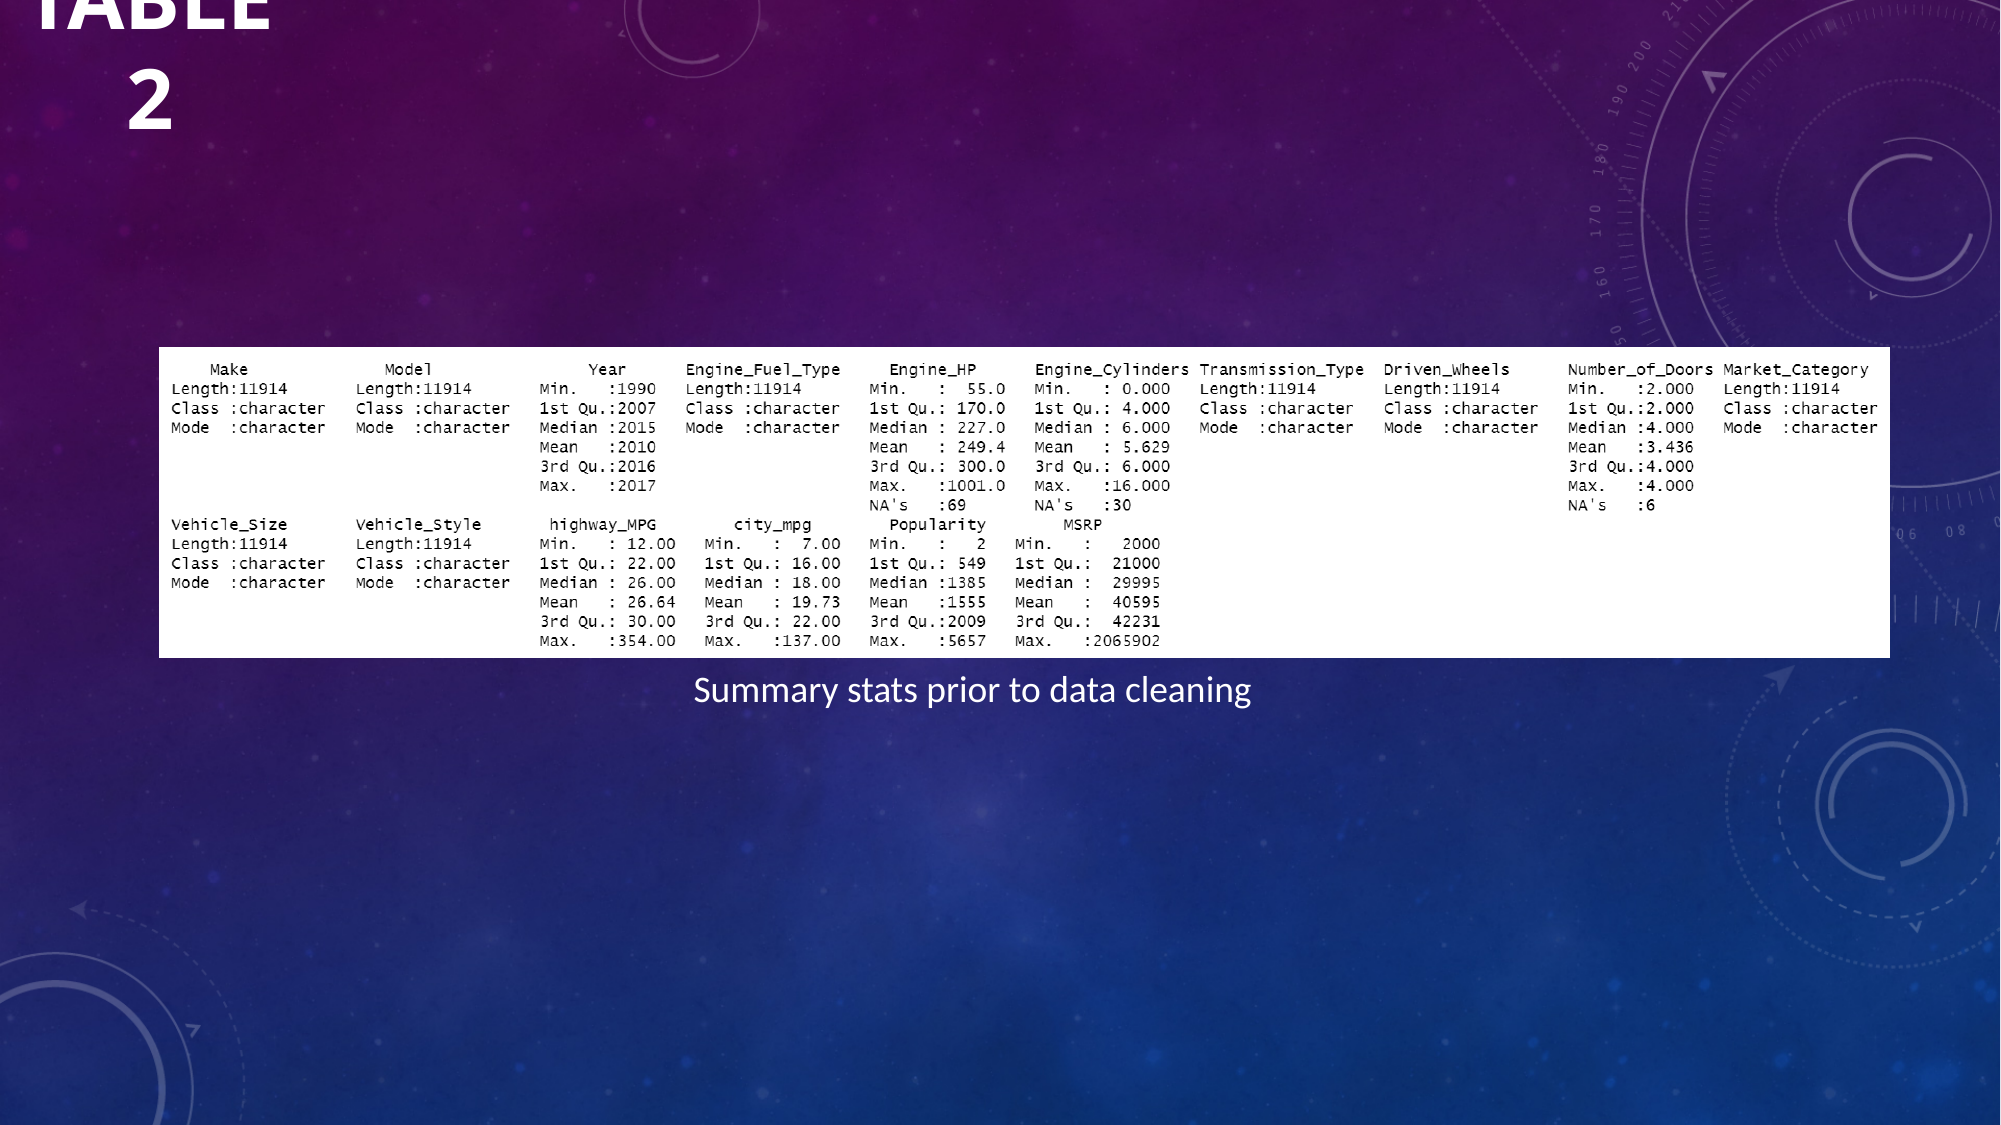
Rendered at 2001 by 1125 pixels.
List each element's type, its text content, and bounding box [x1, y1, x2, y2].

title Table 2 [0, 0, 300, 92]
text_box Summary stats prior to data cleaning [678, 672, 1283, 718]
picture [0, 0, 2001, 1125]
